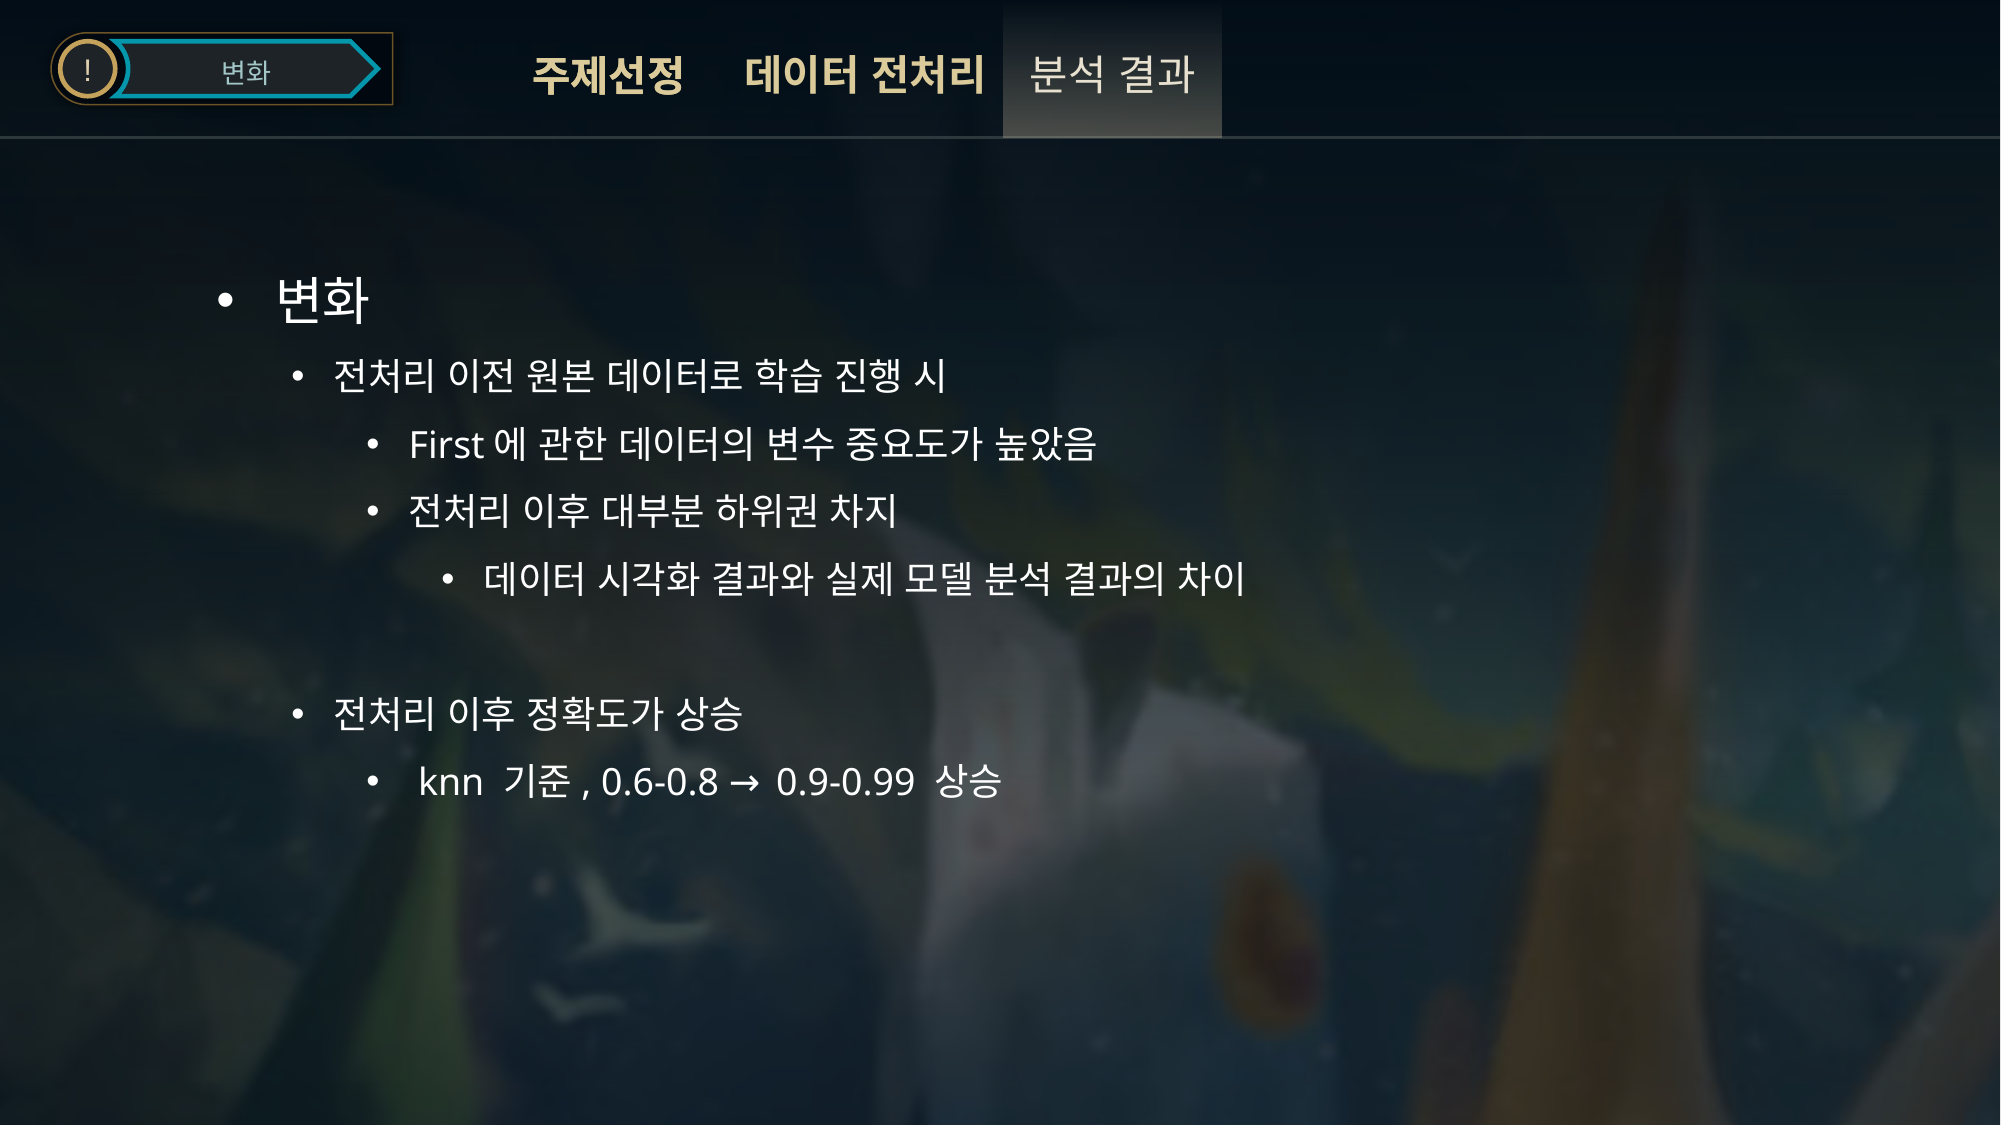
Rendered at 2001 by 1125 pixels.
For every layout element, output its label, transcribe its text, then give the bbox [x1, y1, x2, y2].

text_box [51, 32, 393, 105]
text_box 분석 결과 [1008, 41, 1219, 107]
text_box 변화 전처리 이전 원본 데이터로 학습 진행 시 First에 관한 데이터의 변수 중요도가 높았음 전처리 이후 대부분 하위권 차지 데이터 시각화 결과와 실제 모델 분석 결과의 차이 전처리 이후 정확도가 상승 knn 기준, 0.6-0.8 → 0.9-0.99 상승 [201, 229, 1672, 495]
text_box 주제선정 [503, 42, 715, 107]
text_box 데이터 전처리 [723, 41, 1008, 107]
picture [0, 0, 1003, 136]
picture [0, 0, 2001, 1125]
text_box [1003, 0, 1223, 137]
